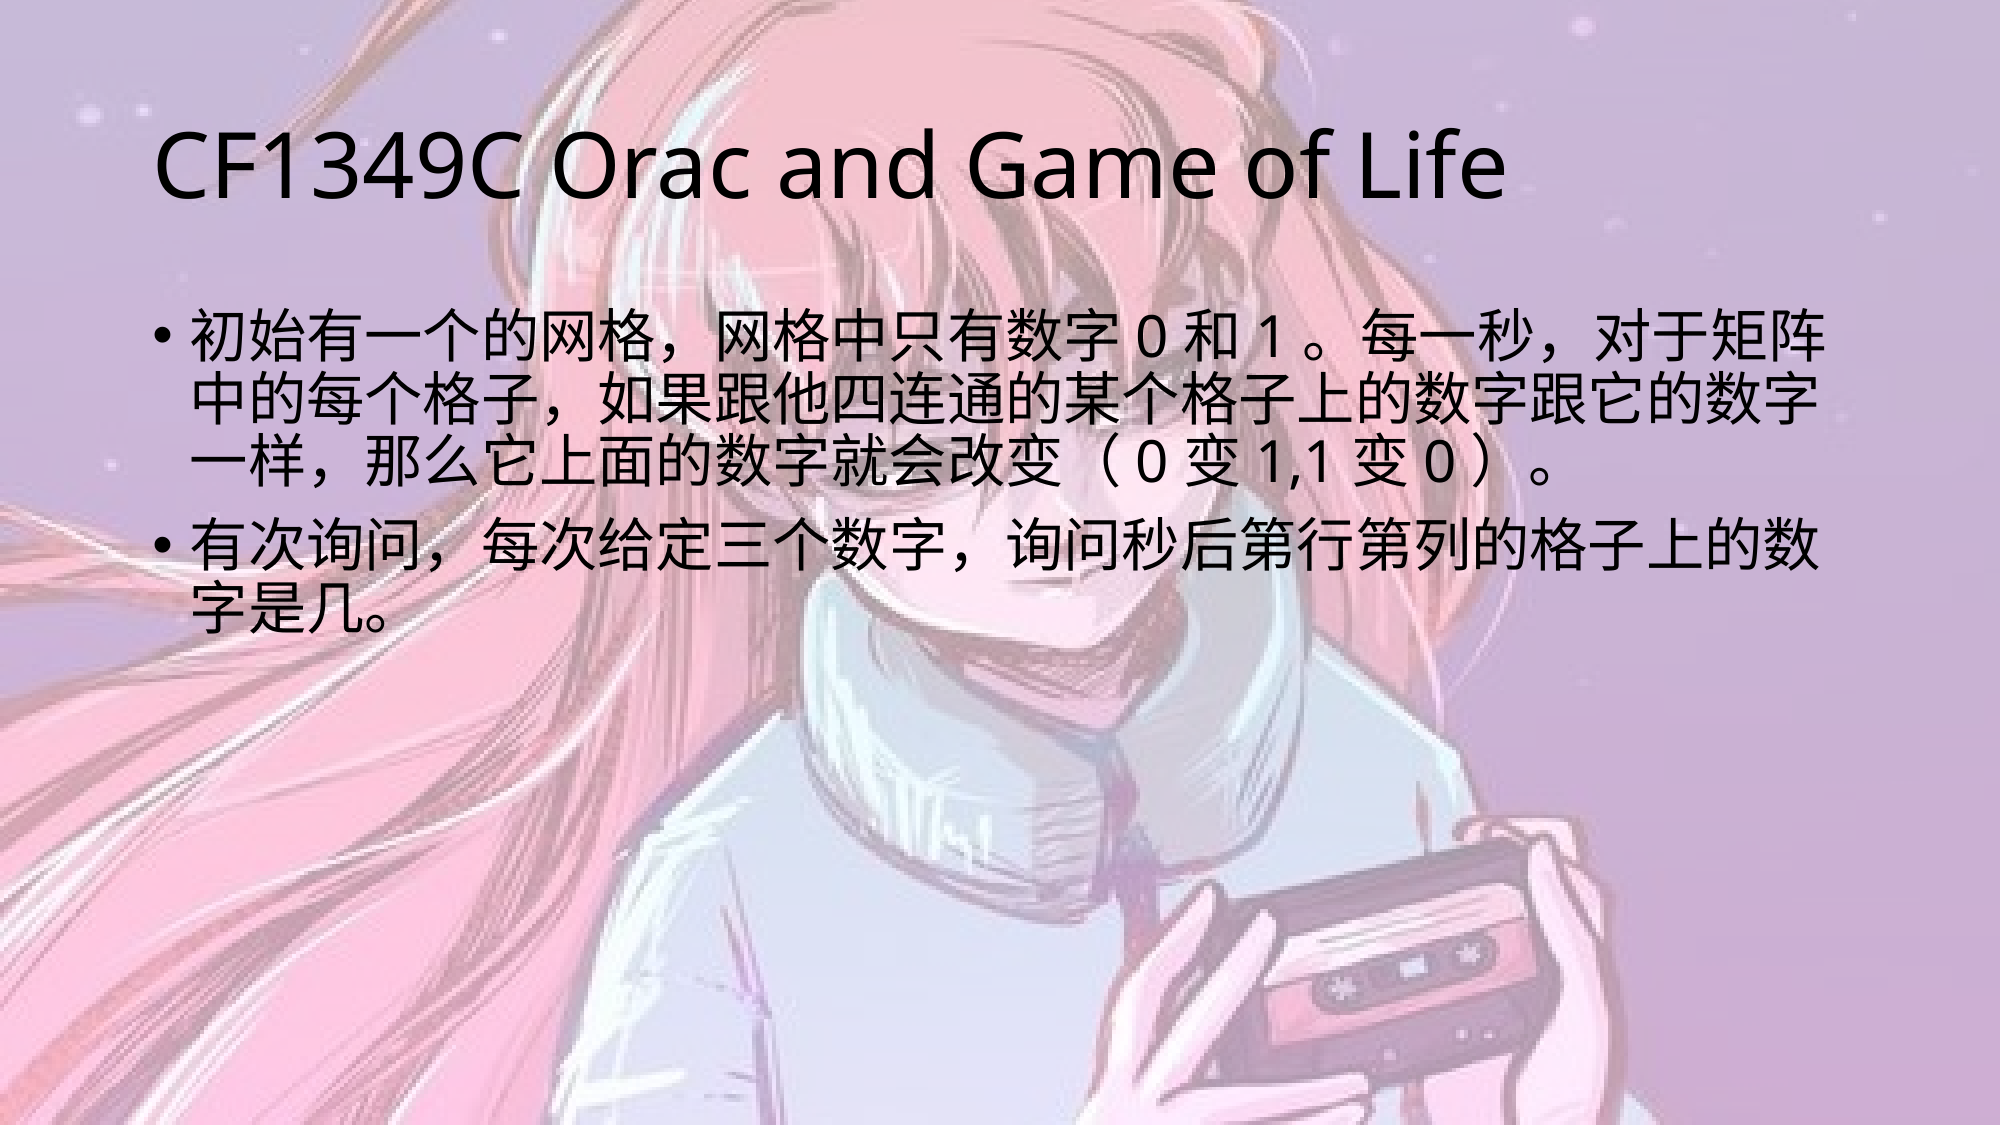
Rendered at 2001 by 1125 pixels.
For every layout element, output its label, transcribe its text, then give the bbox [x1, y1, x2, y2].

title CF1349C Orac and Game of Life [137, 59, 1863, 278]
